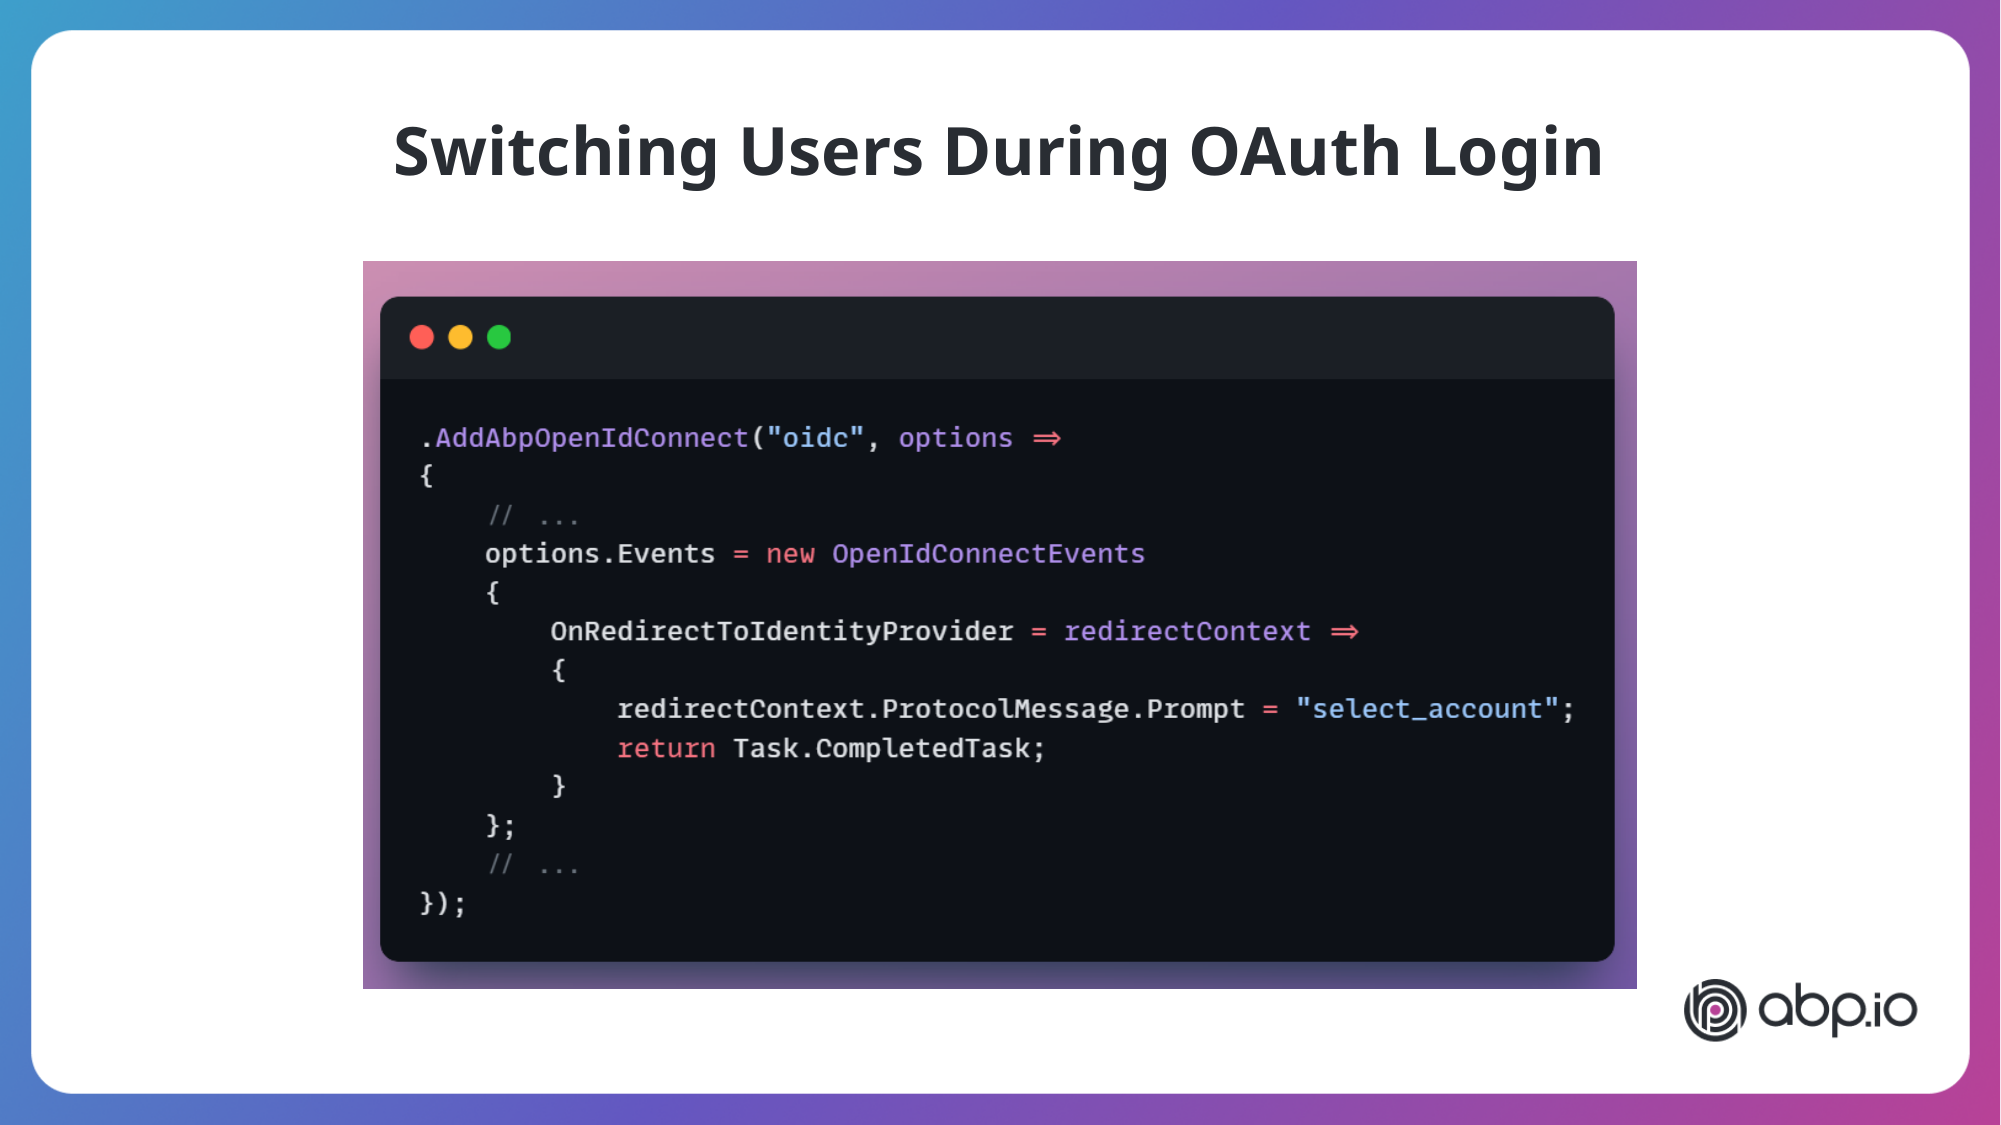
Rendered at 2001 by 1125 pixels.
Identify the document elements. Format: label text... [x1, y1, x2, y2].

picture [0, 0, 2001, 1125]
text_box Switching Users During OAuth Login [33, 101, 1967, 197]
